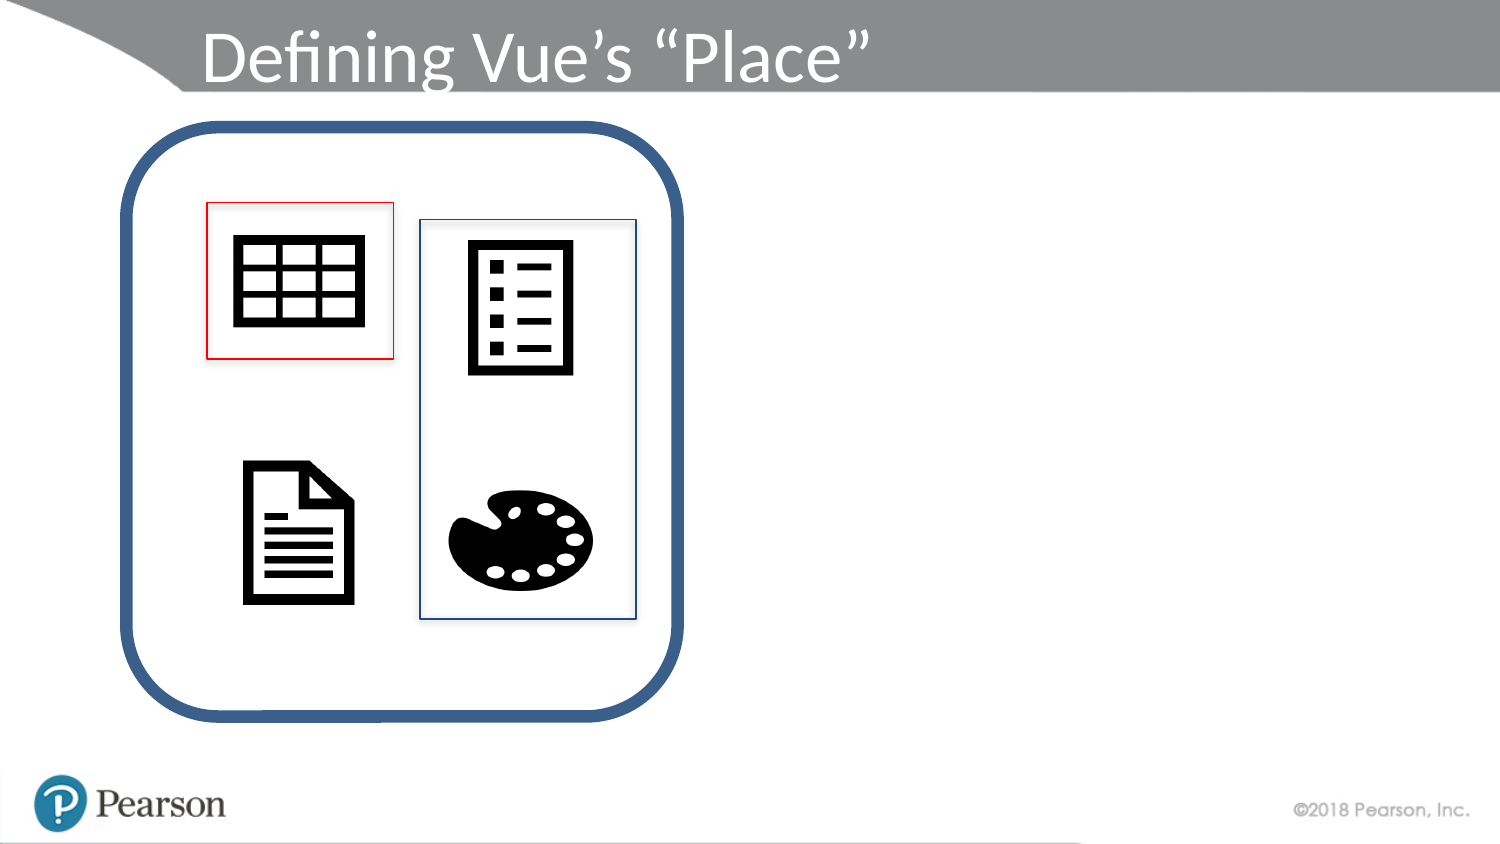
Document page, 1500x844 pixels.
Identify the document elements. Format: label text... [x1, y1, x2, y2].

picture [0, 0, 1500, 844]
text_box [206, 202, 218, 360]
text_box [379, 202, 394, 360]
text_box [419, 219, 637, 620]
text_box [124, 125, 680, 719]
title Defining Vue’s “Place” [186, 0, 1425, 92]
